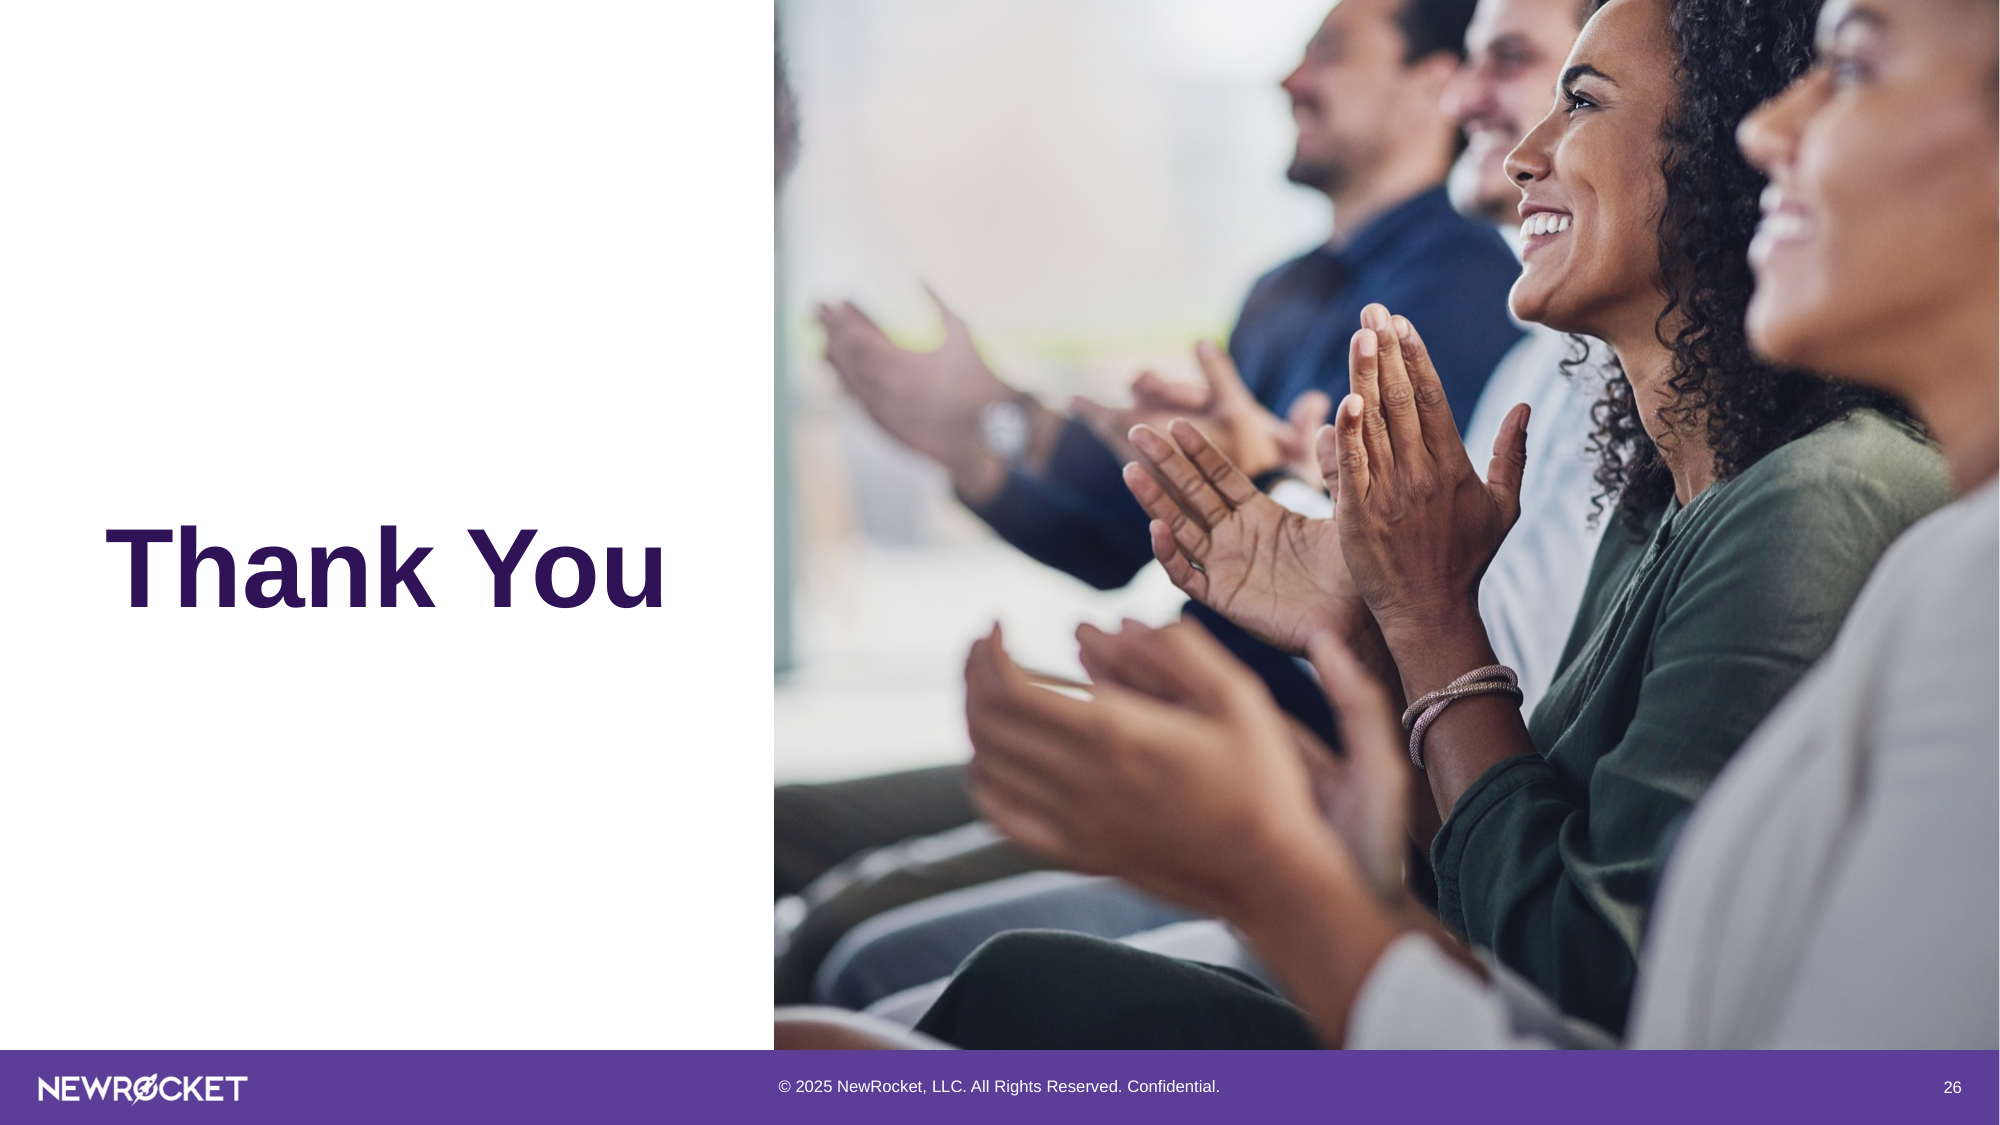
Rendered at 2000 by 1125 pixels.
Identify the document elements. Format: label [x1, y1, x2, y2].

picture [14, 1052, 272, 1125]
picture [774, 0, 2000, 1050]
